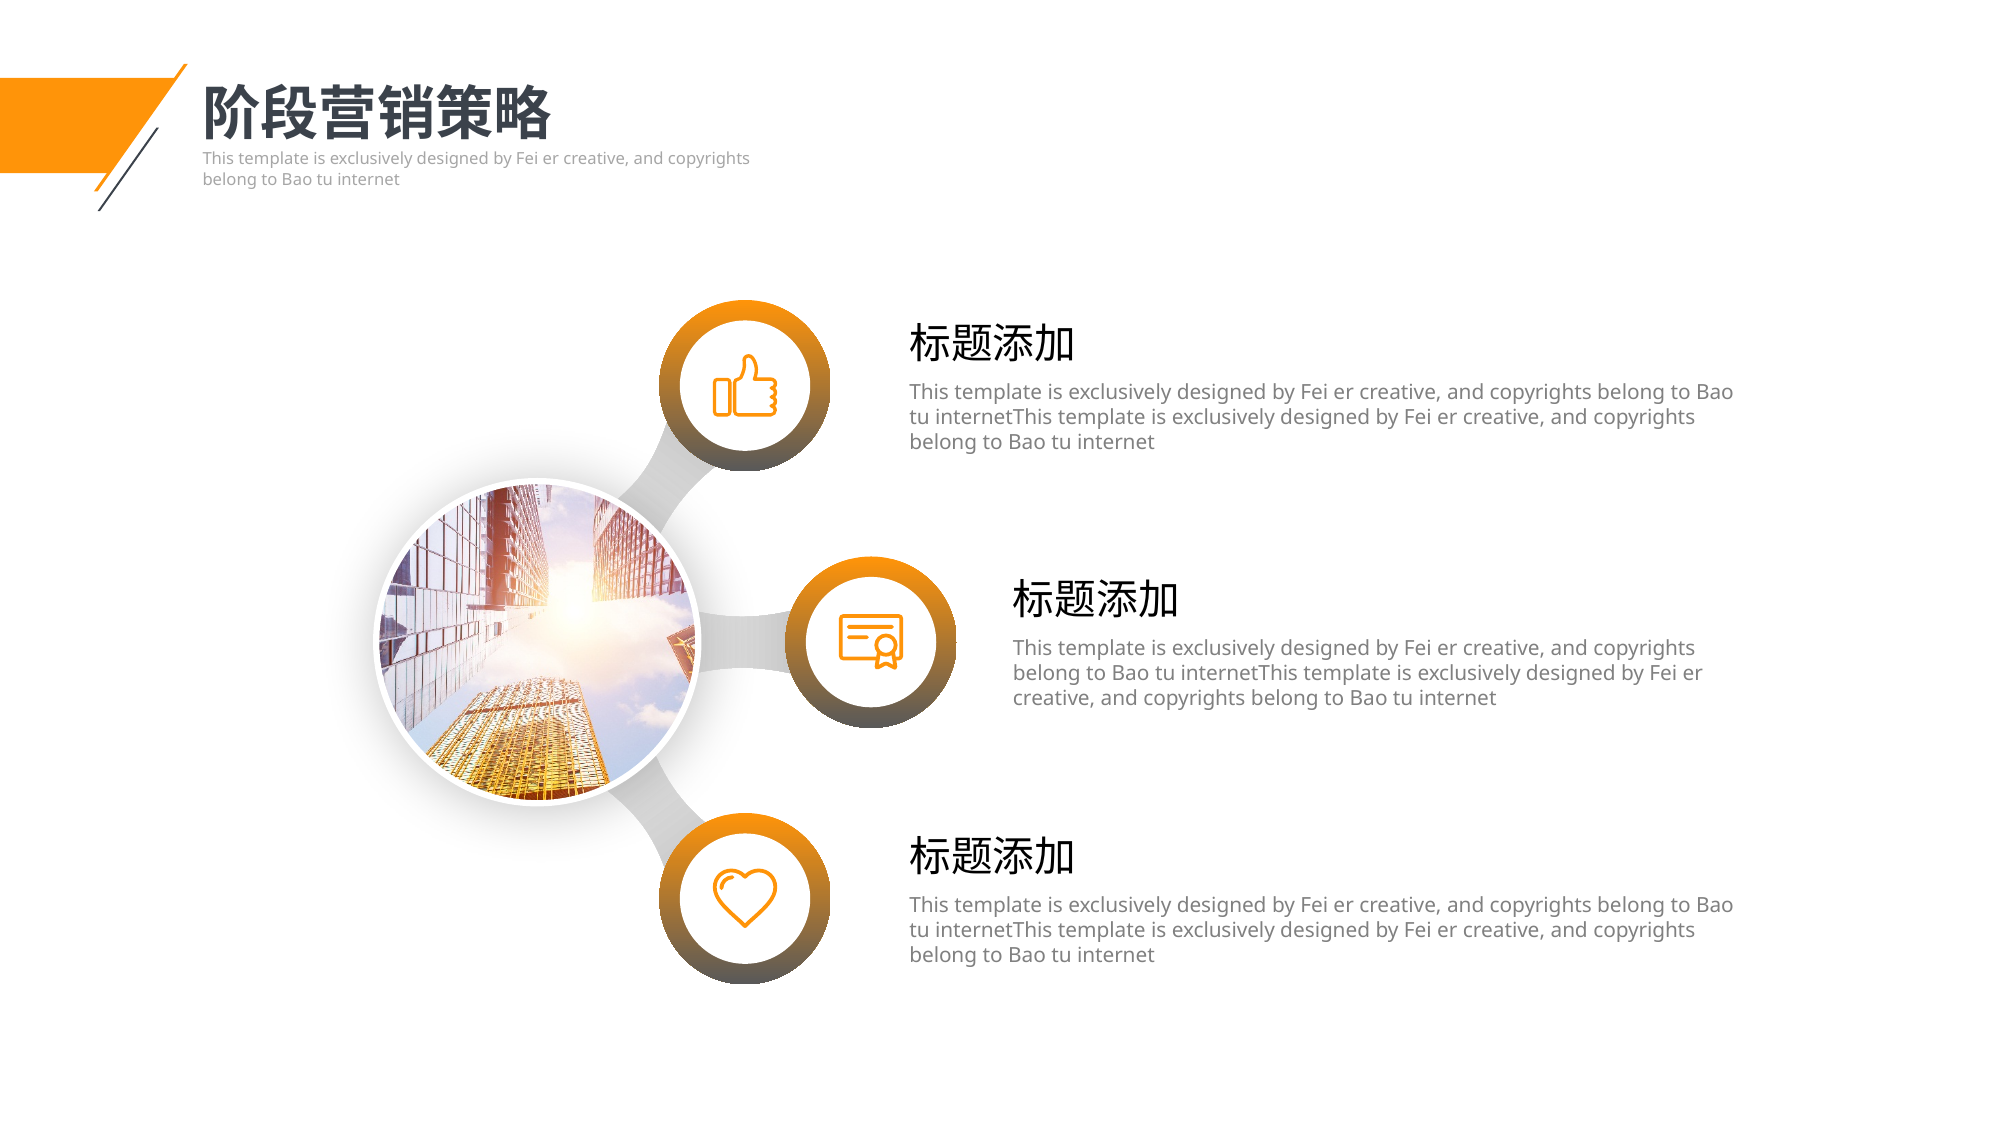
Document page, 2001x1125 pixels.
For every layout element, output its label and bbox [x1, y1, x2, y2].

text_box [894, 309, 1774, 463]
text_box [678, 319, 812, 452]
text_box [639, 422, 715, 482]
text_box [837, 613, 905, 671]
text_box [187, 68, 790, 197]
text_box [658, 811, 832, 986]
text_box [998, 565, 1755, 719]
text_box [658, 298, 832, 473]
text_box [711, 867, 779, 930]
text_box [894, 822, 1774, 976]
picture [376, 481, 699, 804]
text_box [804, 575, 938, 709]
text_box [784, 555, 958, 729]
text_box [734, 610, 790, 675]
text_box [91, 62, 190, 193]
text_box [634, 804, 705, 867]
text_box [95, 126, 161, 213]
text_box [678, 832, 812, 965]
text_box [711, 353, 779, 418]
text_box [0, 76, 178, 175]
